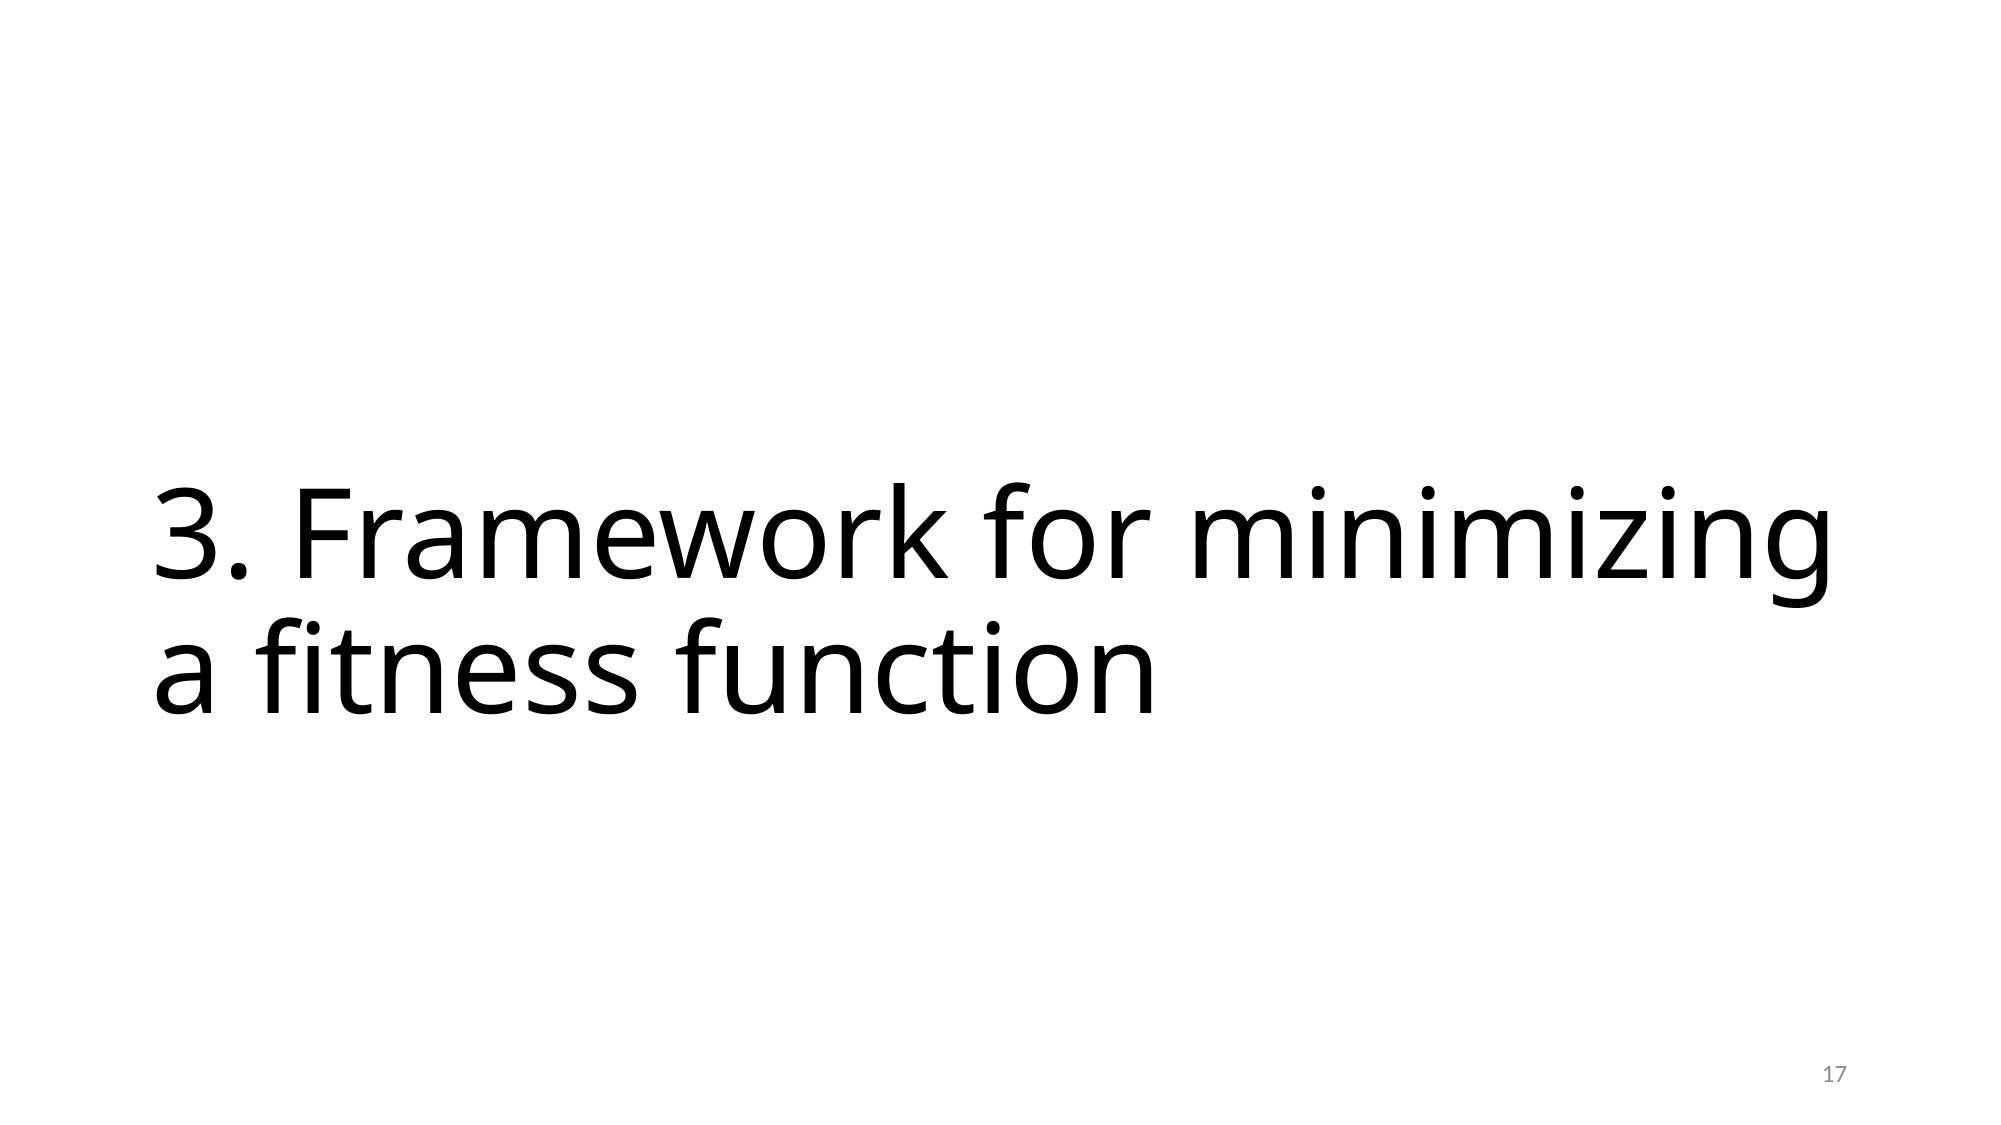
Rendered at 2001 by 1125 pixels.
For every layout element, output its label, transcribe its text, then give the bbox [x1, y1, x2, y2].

slide_number 17 [1412, 1042, 1863, 1103]
title 3. Framework for minimizing a fitness function [136, 280, 1862, 749]
